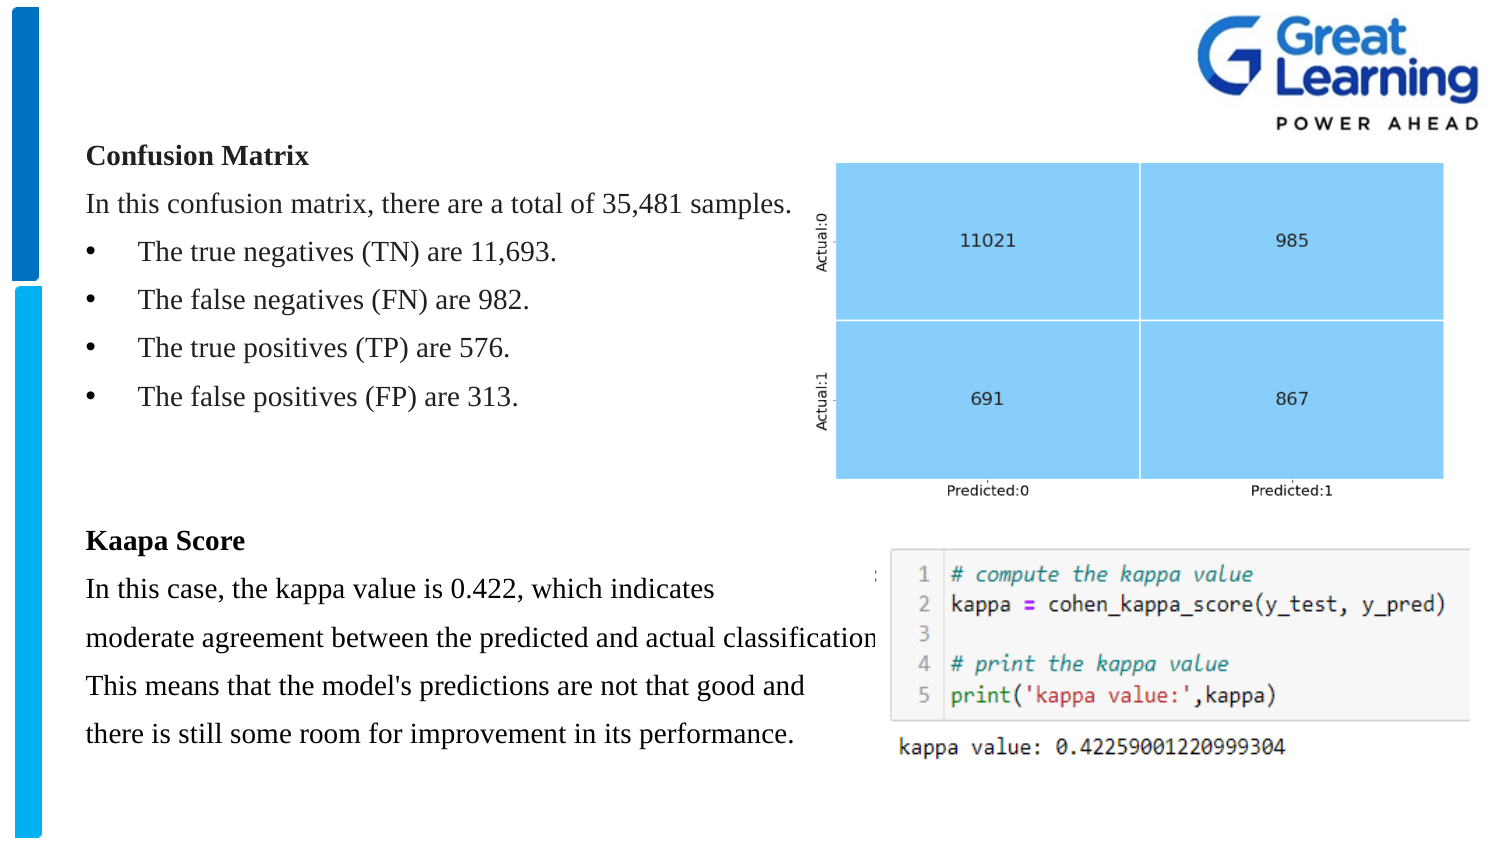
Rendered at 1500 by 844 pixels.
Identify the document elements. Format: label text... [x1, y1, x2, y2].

picture [1178, 0, 1500, 144]
picture [805, 154, 1449, 504]
list Confusion Matrix In this confusion matrix, there are a total of 35,481 samples. The true negatives (TN) are 11,693. The false negatives (FN) are 982. The true positives (TP) are 576. The false positives (FP) are 313. Kaapa Score In this case, the kappa value is 0.422, which indicates moderate agreement between the predicted and actual classifications. This means that the model's predictions are not that good and there is still some room for improvement in its performance. [51, 134, 1397, 844]
picture [875, 541, 1470, 786]
picture [12, 7, 39, 282]
